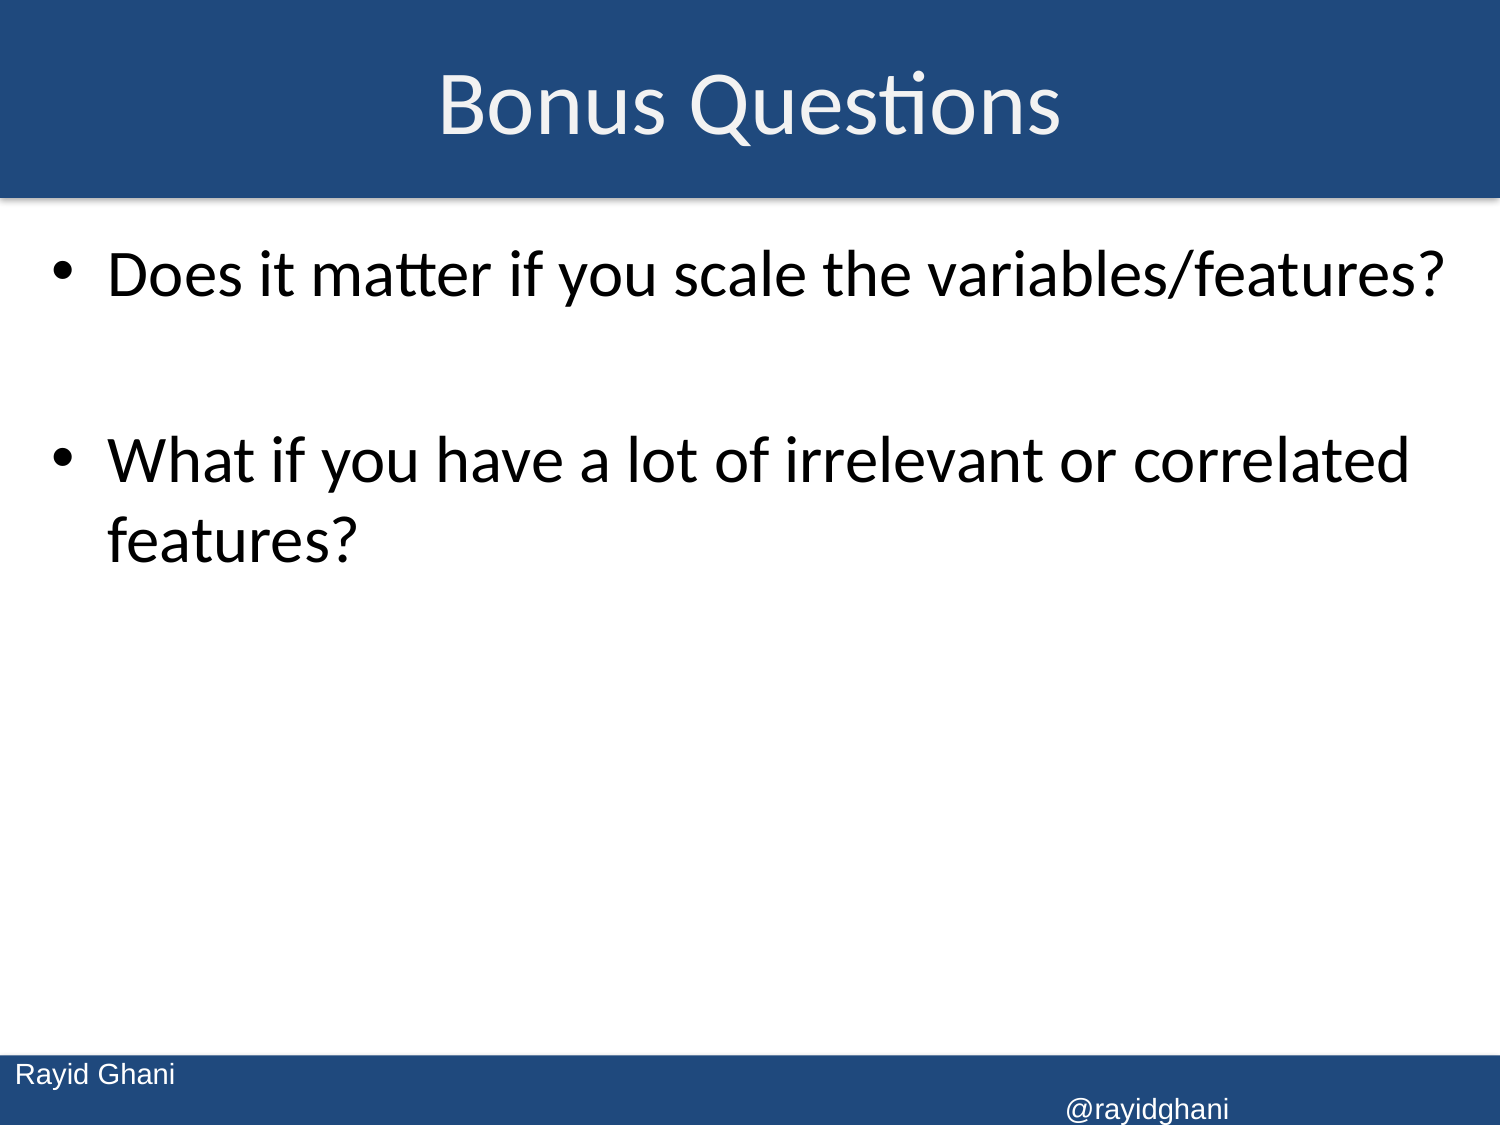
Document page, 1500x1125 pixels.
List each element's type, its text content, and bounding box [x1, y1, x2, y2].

list Does it matter if you scale the variables/features? What if you have a lot of irrelevant or correlated features? [36, 222, 1472, 1035]
title Bonus Questions [0, 3, 1500, 192]
